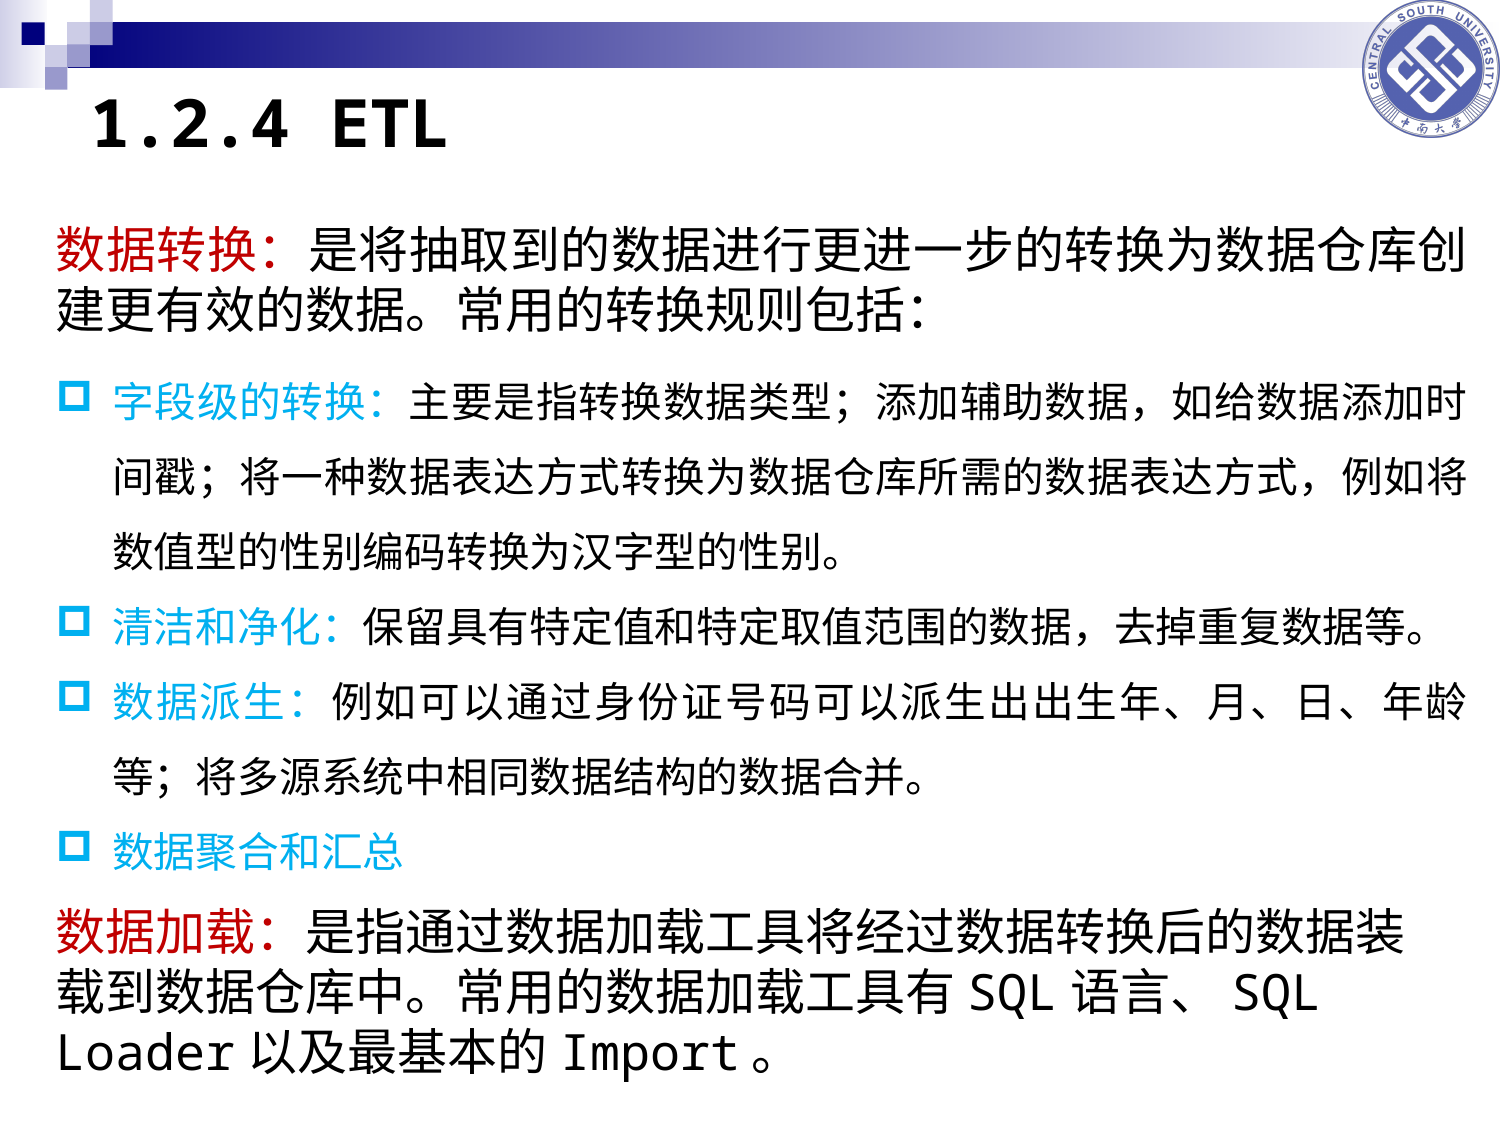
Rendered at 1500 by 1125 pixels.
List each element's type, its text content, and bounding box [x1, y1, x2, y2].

text_box 数据加载：是指通过数据加载工具将经过数据转换后的数据装载到数据仓库中。常用的数据加载工具有SQL语言、SQL Loader以及最基本的Import。 [41, 893, 1459, 1088]
text_box 数据转换：是将抽取到的数据进行更进一步的转换为数据仓库创建更有效的数据。常用的转换规则包括： 字段级的转换：主要是指转换数据类型；添加辅助数据，如给数据添加时间戳；将一种数据表达方式转换为数据仓库所需的数据表达方式，例如将数值型的性别编码转换为汉字型的性别。 清洁和净化：保留具有特定值和特定取值范围的数据，去掉重复数据等。 数据派生：例如可以通过身份证号码可以派生出出生年、月、日、年龄等；将多源系统中相同数据结构的数据合并。 数据聚合和汇总 [41, 211, 1483, 884]
picture [1362, 0, 1500, 138]
title 1.2.4 ETL [75, 78, 1425, 165]
